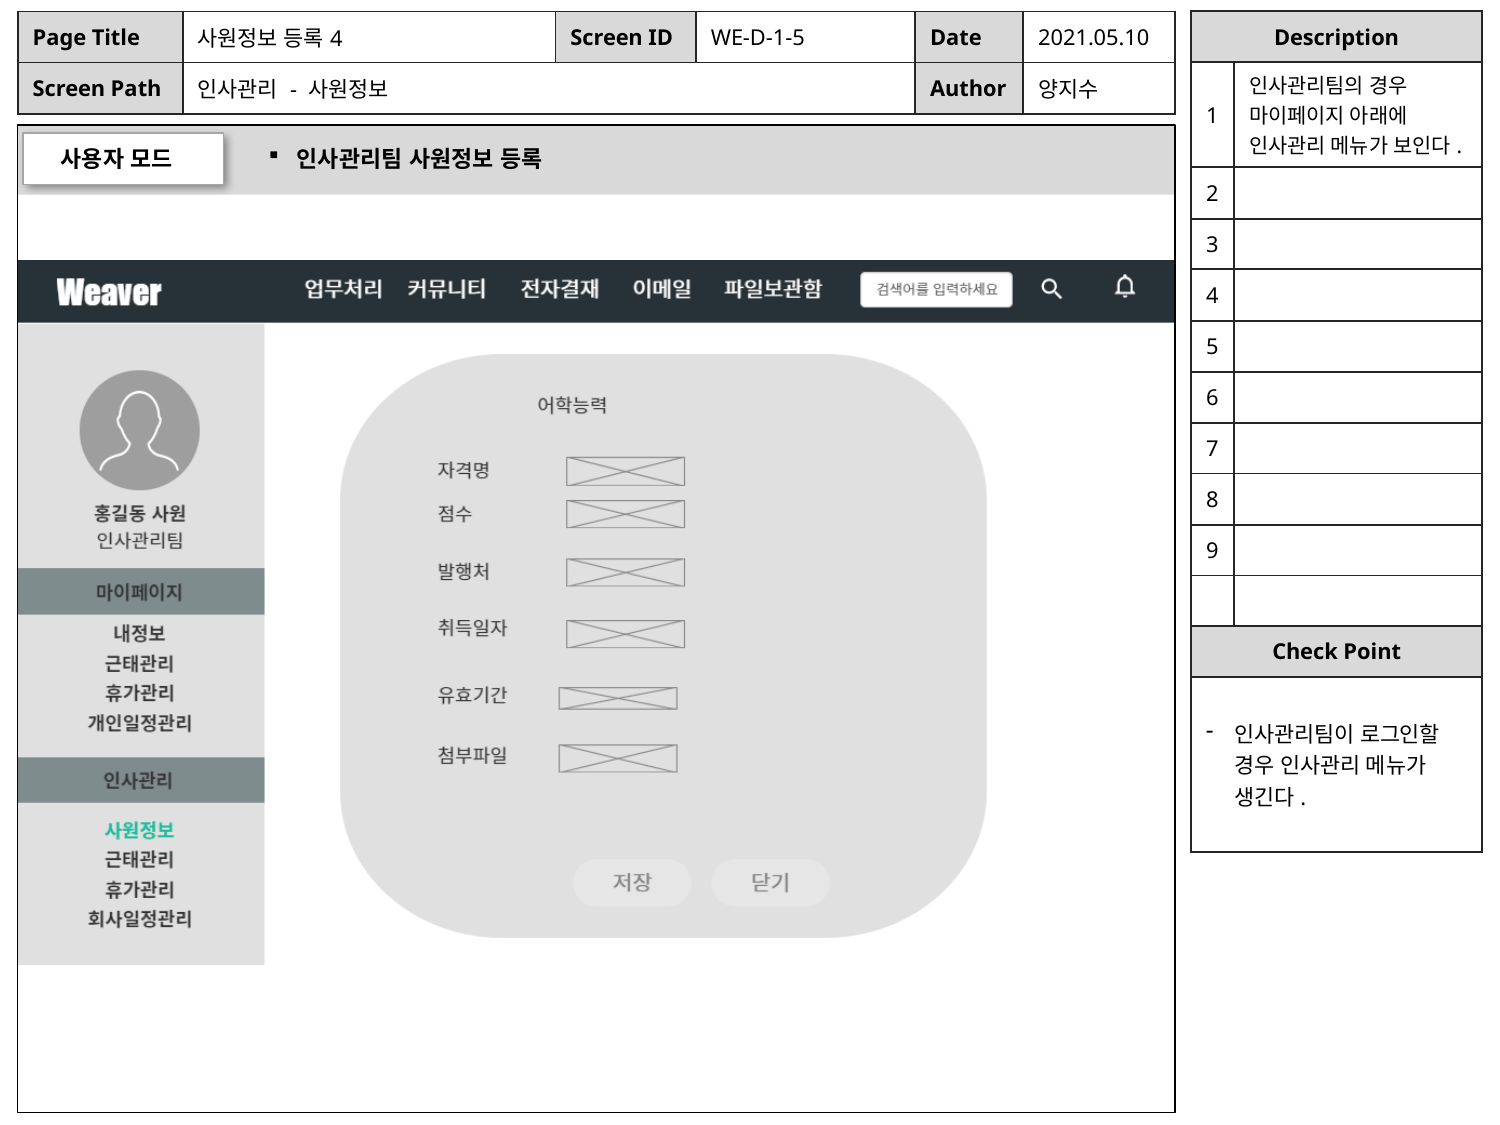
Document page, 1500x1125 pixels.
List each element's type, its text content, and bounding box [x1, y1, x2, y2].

table_header Date [916, 12, 1022, 62]
table_header 사원정보 등록4 [184, 12, 555, 62]
table_cell Check Point [1192, 627, 1481, 676]
table_cell 인사관리 - 사원정보 [184, 63, 914, 113]
table_cell 7 [1192, 424, 1233, 473]
table_cell [1235, 322, 1481, 371]
table_cell 인사관리팀의 경우 마이페이지 아래에 인사관리 메뉴가 보인다. [1235, 63, 1481, 166]
table_header WE-D-1-5 [697, 12, 914, 62]
table_cell [1235, 576, 1481, 625]
table_cell 8 [1192, 474, 1233, 524]
text_box [15, 123, 1177, 263]
table_cell 6 [1192, 373, 1233, 422]
table_cell [1192, 576, 1233, 625]
table_cell 5 [1192, 322, 1233, 371]
table_header 2021.05.10 [1024, 12, 1174, 62]
table_cell 3 [1192, 220, 1233, 268]
table_cell [1235, 474, 1481, 524]
table_cell 1 [1192, 63, 1233, 166]
table_cell [1235, 424, 1481, 473]
table_cell 4 [1192, 270, 1233, 320]
table_cell 인사관리팀이 로그인할 경우 인사관리 메뉴가 생긴다. [1192, 678, 1481, 851]
table_cell [1235, 168, 1481, 218]
table_cell Author [916, 63, 1022, 113]
table_header Page Title [19, 12, 182, 62]
table_cell Screen Path [19, 63, 182, 113]
table_cell [1235, 220, 1481, 268]
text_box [22, 132, 224, 185]
table_header Description [1192, 12, 1481, 61]
text_box [15, 970, 1177, 1115]
table_cell 2 [1192, 168, 1233, 218]
table_cell [1235, 270, 1481, 320]
table_cell 양지수 [1024, 63, 1174, 113]
table_cell [1235, 526, 1481, 575]
picture [17, 260, 1176, 966]
table_header Screen ID [556, 12, 695, 62]
table_cell 9 [1192, 526, 1233, 575]
table_cell [1235, 373, 1481, 422]
text_box 인사관리팀 사원정보 등록 [253, 137, 680, 180]
